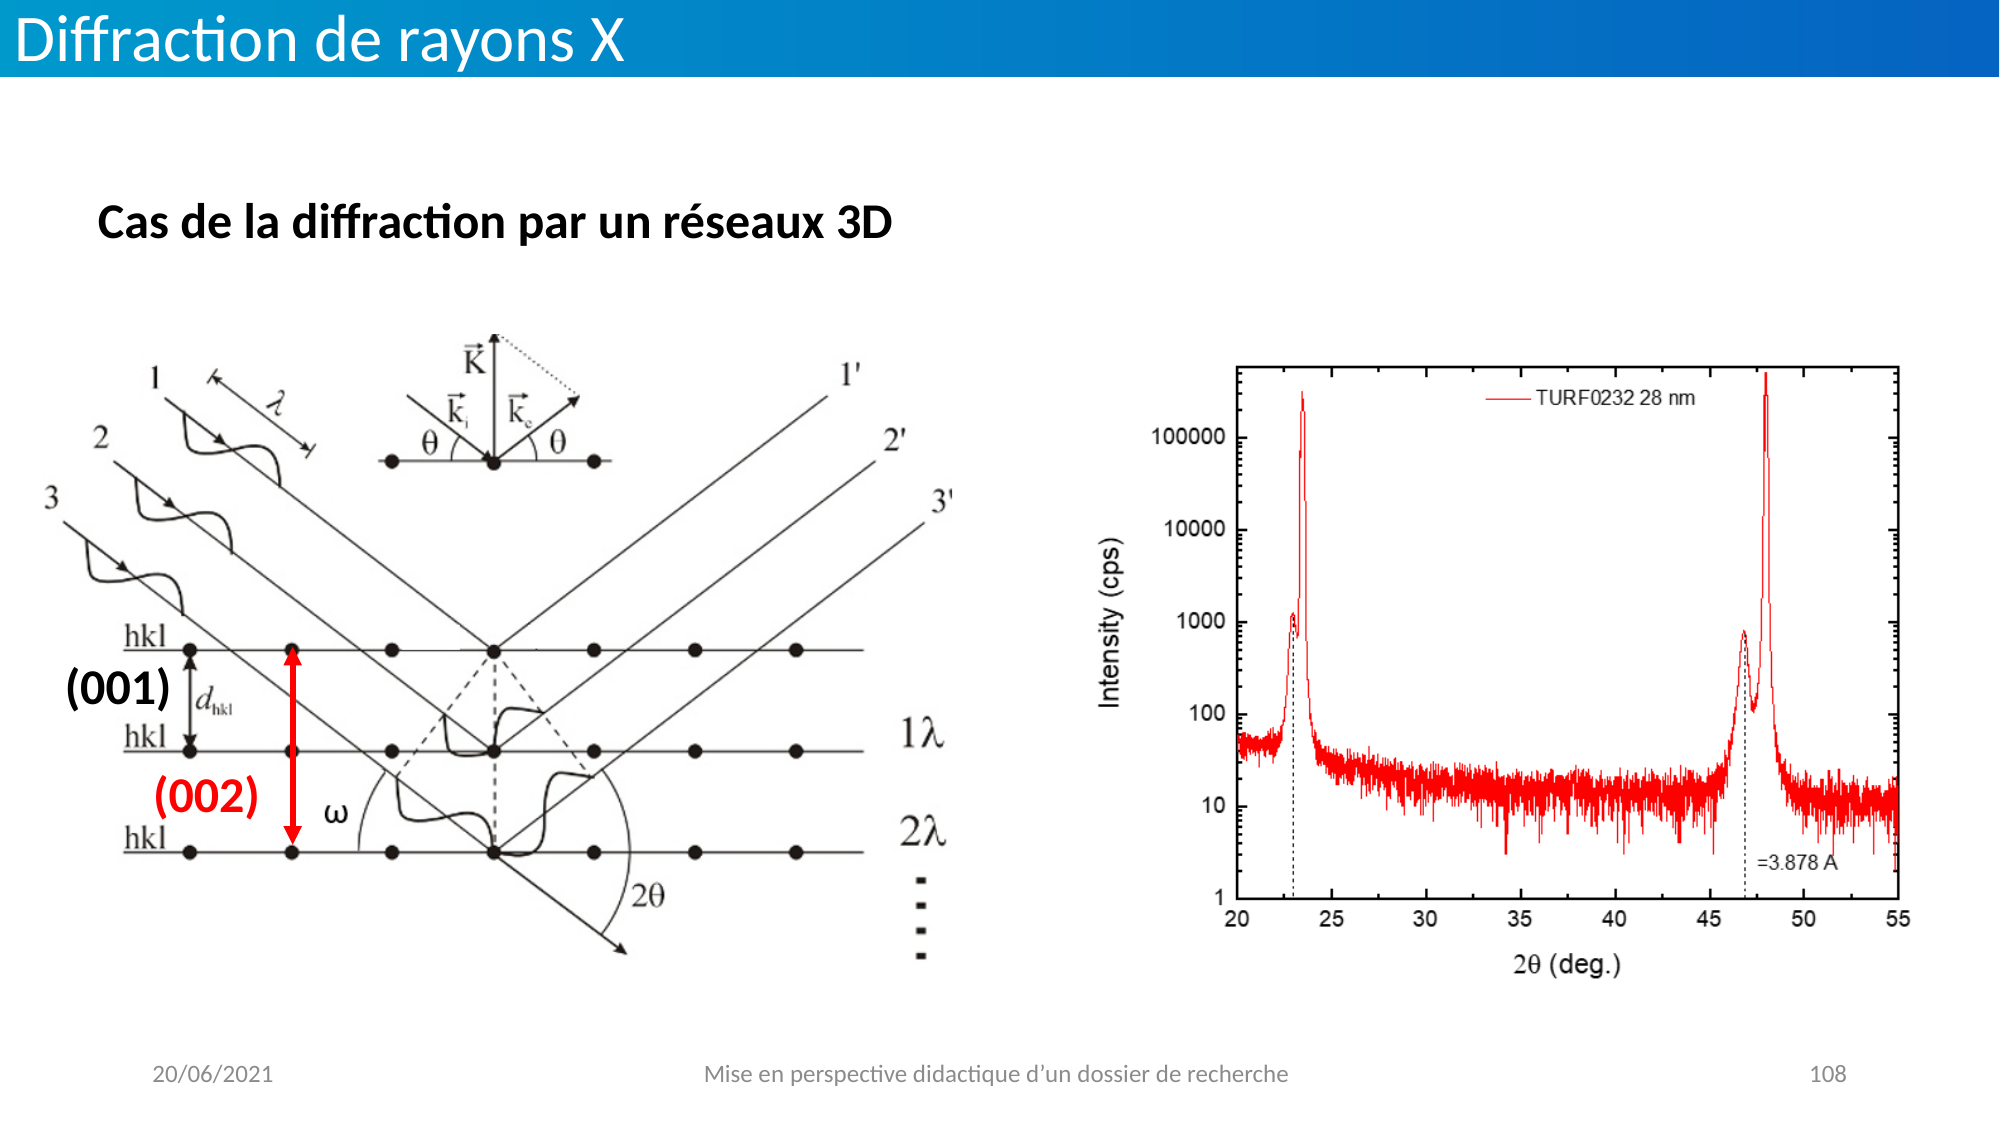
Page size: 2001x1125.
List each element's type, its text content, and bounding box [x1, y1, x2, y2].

picture [25, 334, 1935, 1000]
text_box Diffraction de rayons X [0, 0, 1539, 83]
footer Mise en perspective didactique d’un dossier de recherche [662, 1042, 1338, 1103]
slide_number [137, 1042, 588, 1103]
text_box Cas de la diffraction par un réseaux 3D [83, 181, 909, 256]
text_box [1539, 0, 2000, 77]
slide_number 108 [1412, 1042, 1863, 1103]
